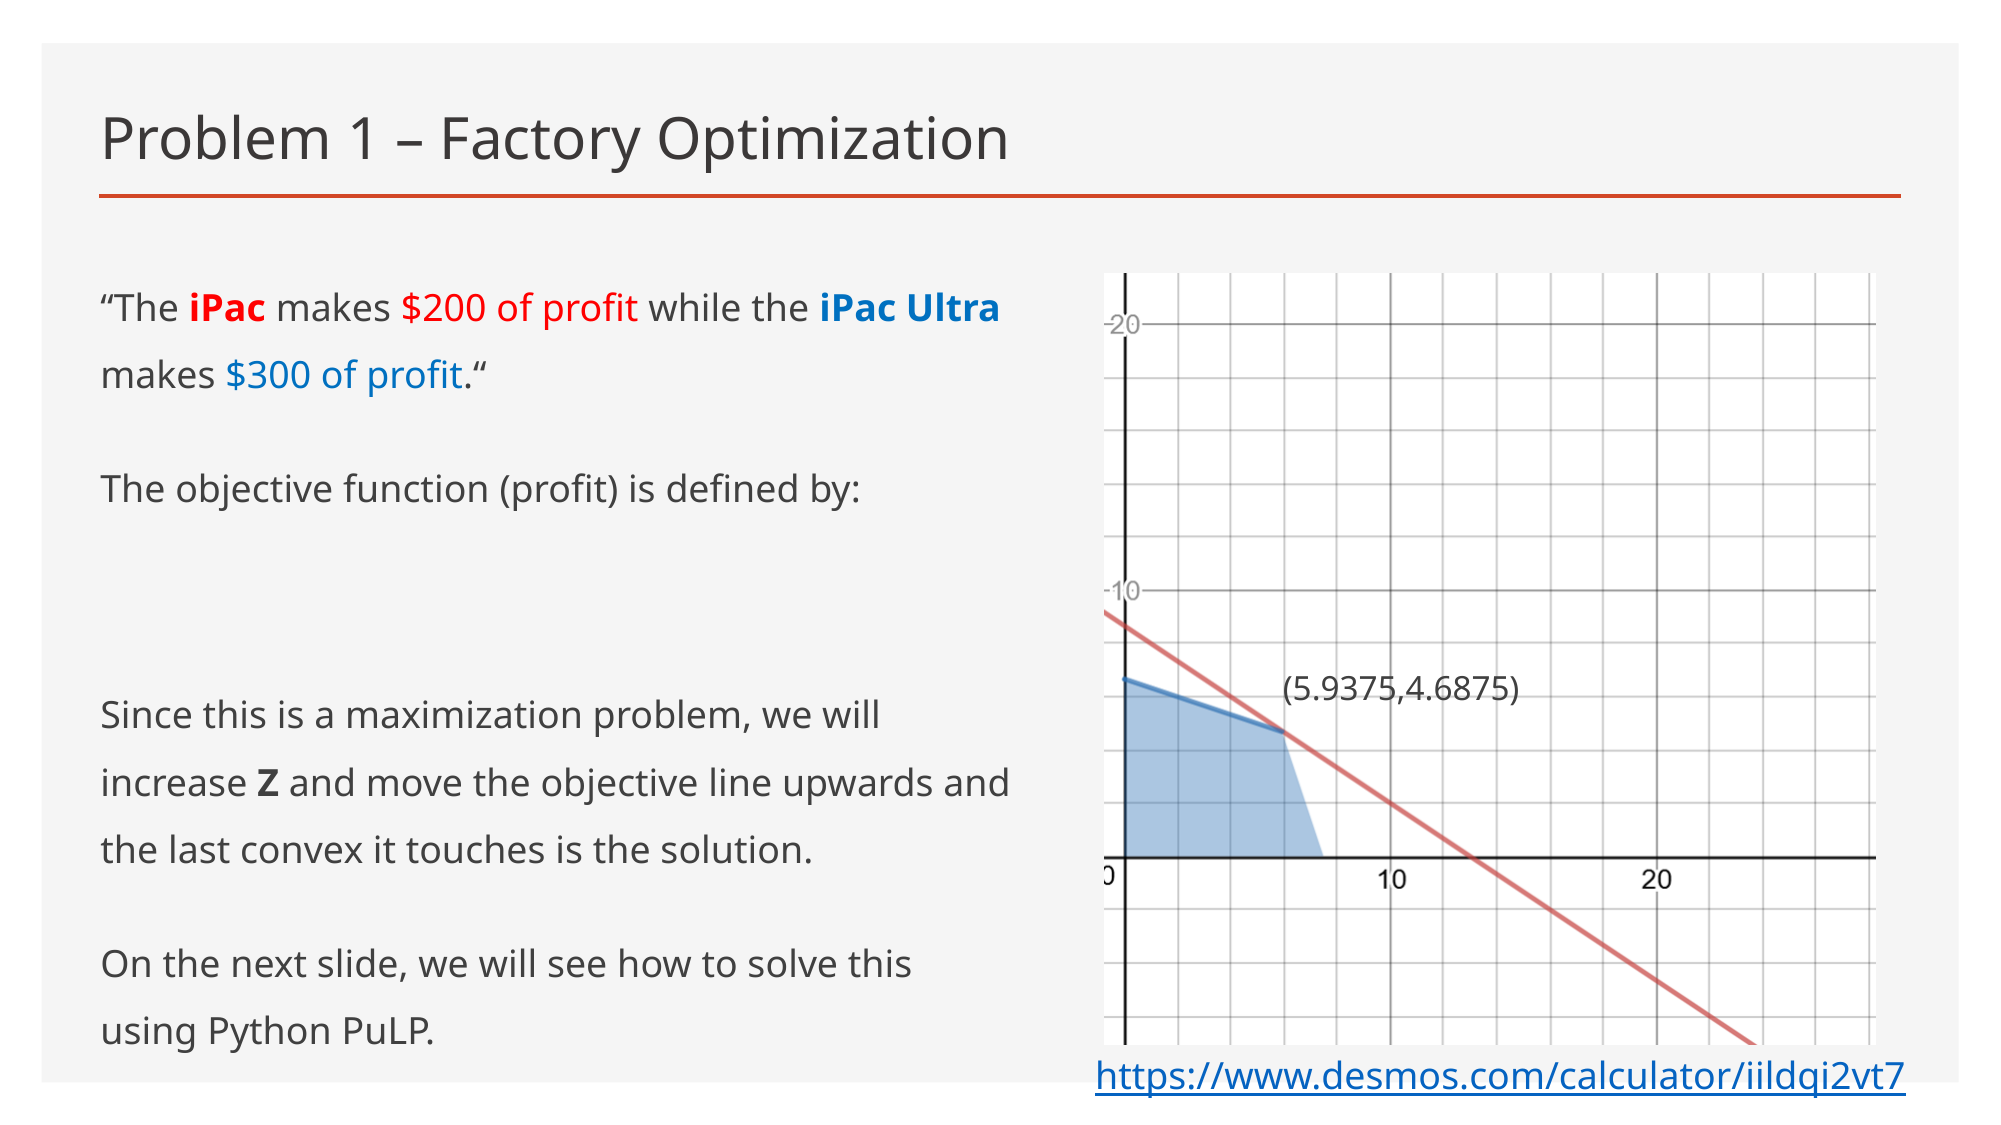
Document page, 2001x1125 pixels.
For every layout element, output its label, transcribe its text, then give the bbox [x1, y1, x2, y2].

title Problem 1 – Factory Optimization [85, 73, 1214, 179]
text_box https://www.desmos.com/calculator/iildqi2vt7 [1080, 1045, 1921, 1111]
picture [1104, 273, 1876, 1046]
